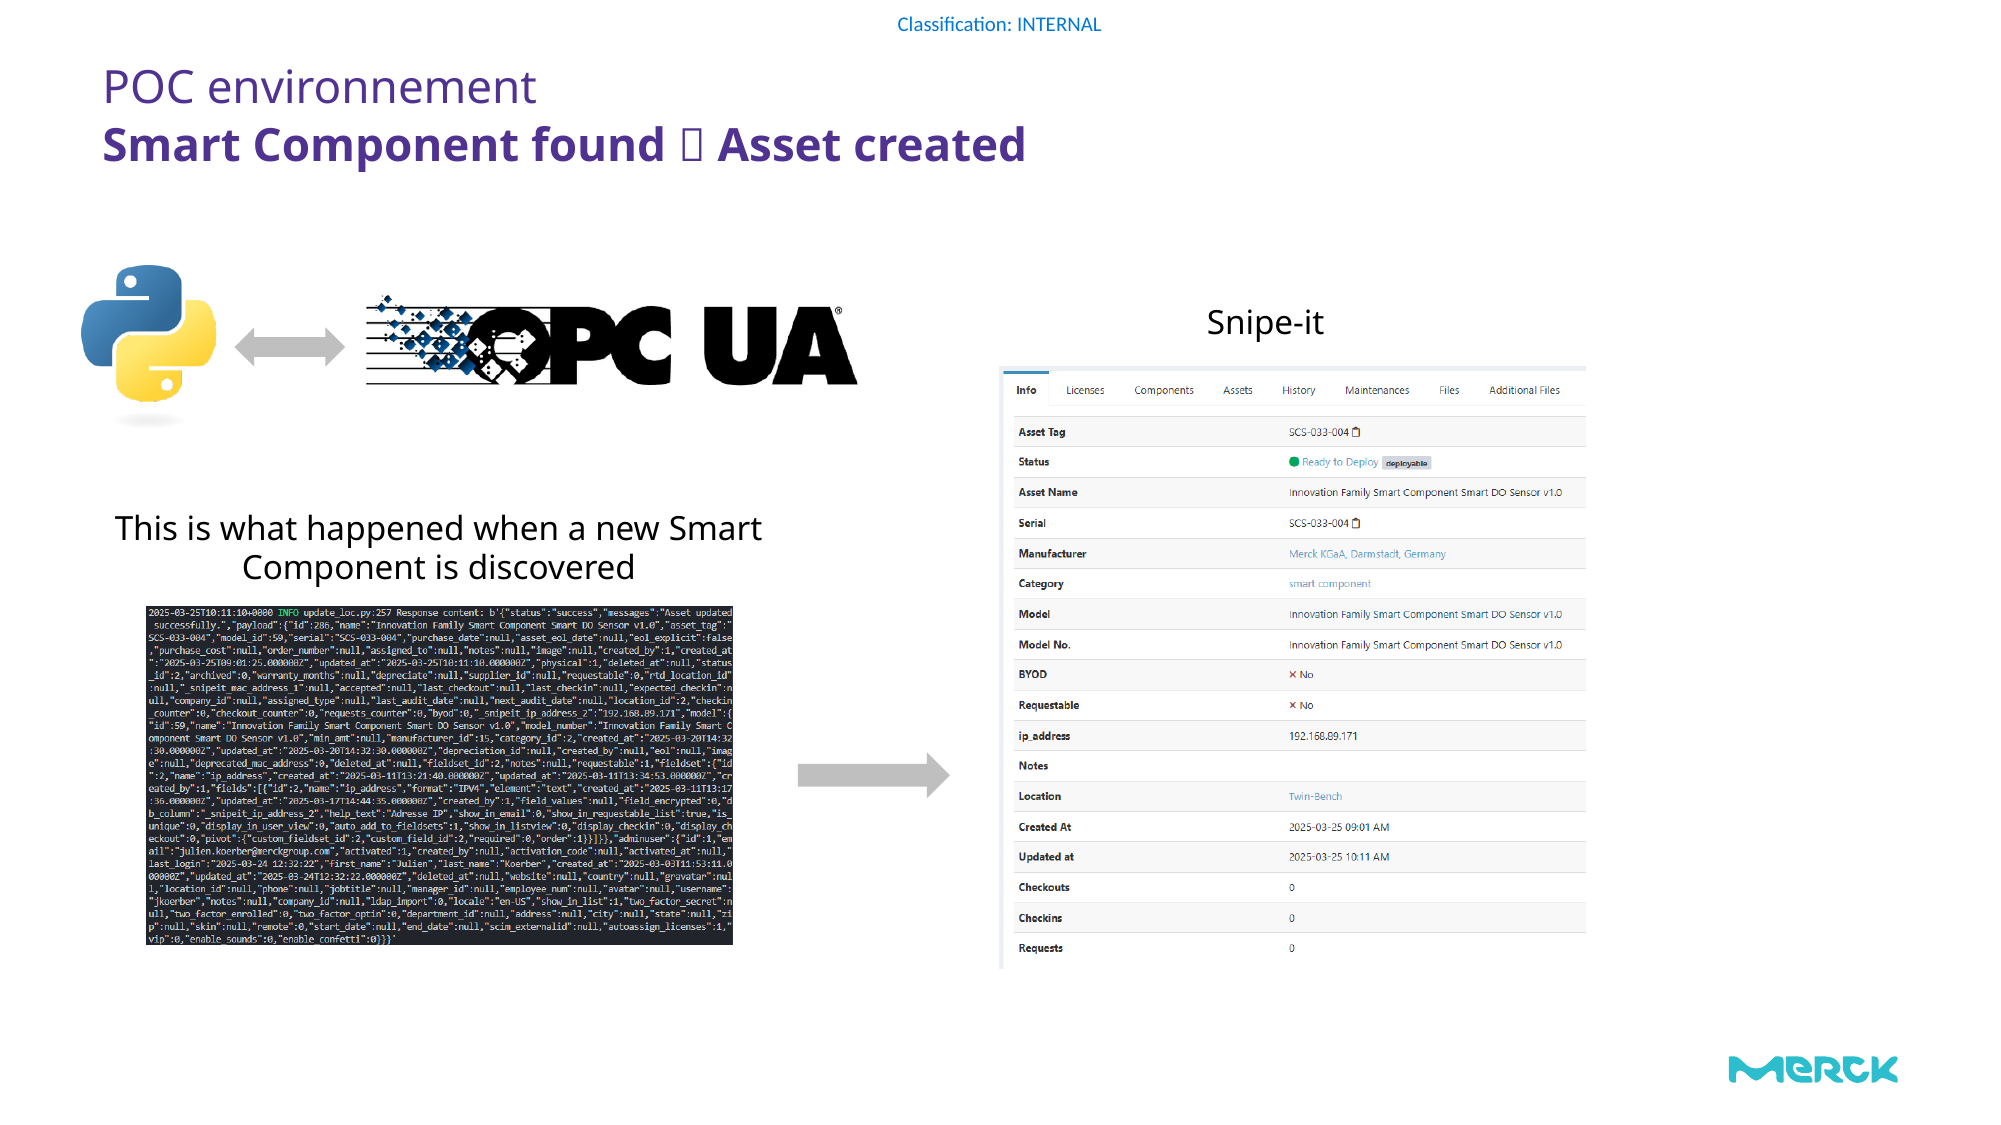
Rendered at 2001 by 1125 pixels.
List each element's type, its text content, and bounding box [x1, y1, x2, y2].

picture [80, 265, 230, 430]
text_box [797, 752, 950, 799]
text_box [234, 327, 344, 367]
picture [999, 366, 1586, 969]
picture [146, 606, 733, 945]
text_box This is what happened when a new Smart Component is discovered [61, 499, 818, 594]
picture [349, 276, 883, 418]
text_box Snipe-it [1192, 293, 1394, 349]
list POC environnement [102, 54, 1898, 119]
title Smart Component found  Asset created [102, 119, 1898, 174]
